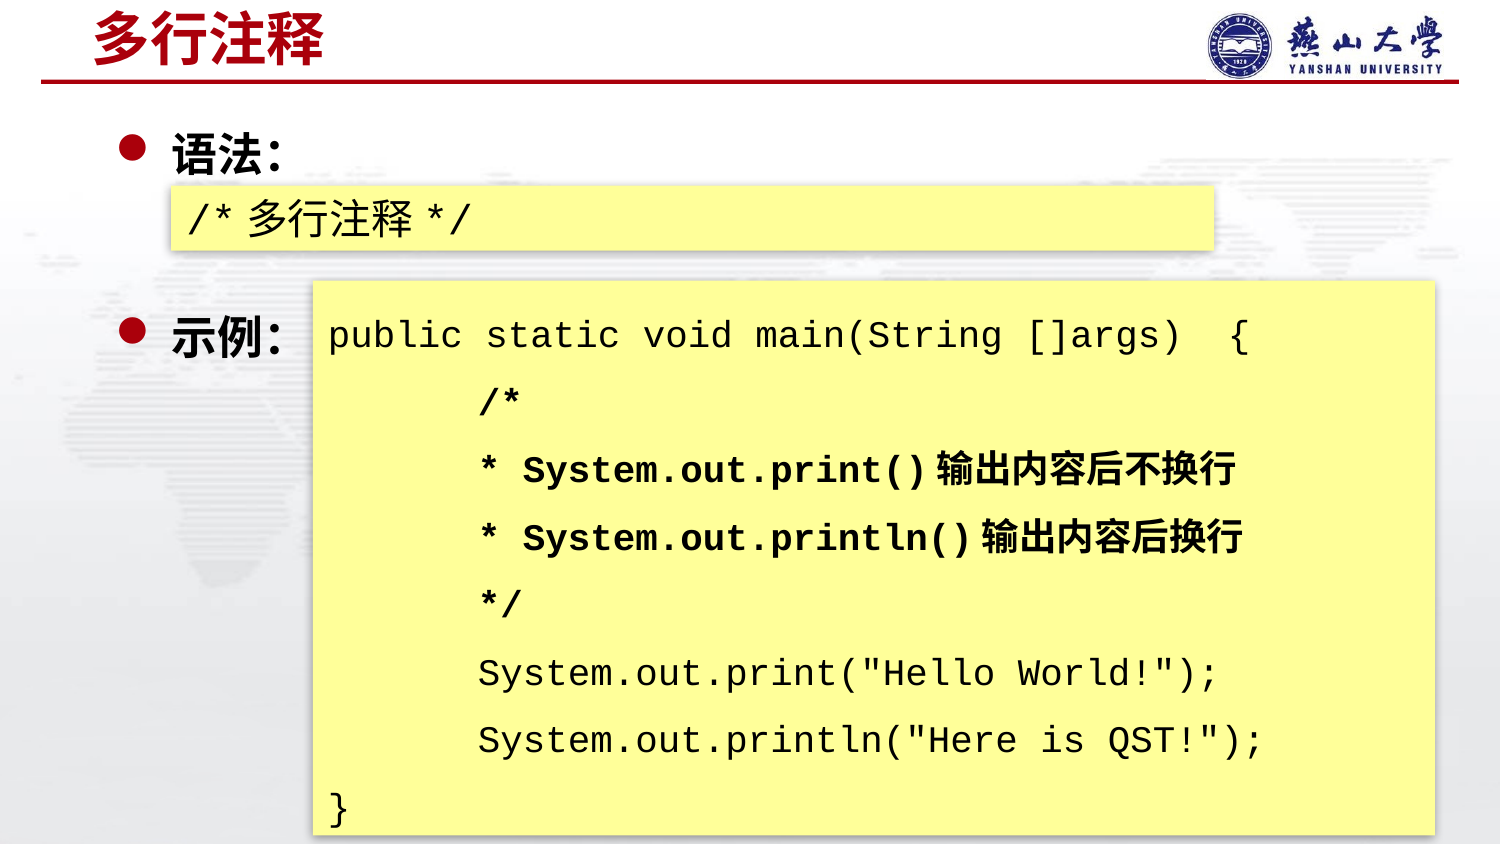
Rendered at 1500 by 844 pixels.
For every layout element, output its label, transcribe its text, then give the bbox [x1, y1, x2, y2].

title 多行注释 [76, 2, 873, 71]
picture [0, 0, 1500, 844]
text_box /*多行注释*/ [171, 185, 1215, 251]
text_box public static void main(String []args) { /* * System.out.print()输出内容后不换行 * System.out.println()输出内容后换行 */ System.out.print("Hello World!"); System.out.println("Here is QST!"); } [312, 280, 1435, 836]
list 语法： 示例： [100, 90, 1447, 479]
